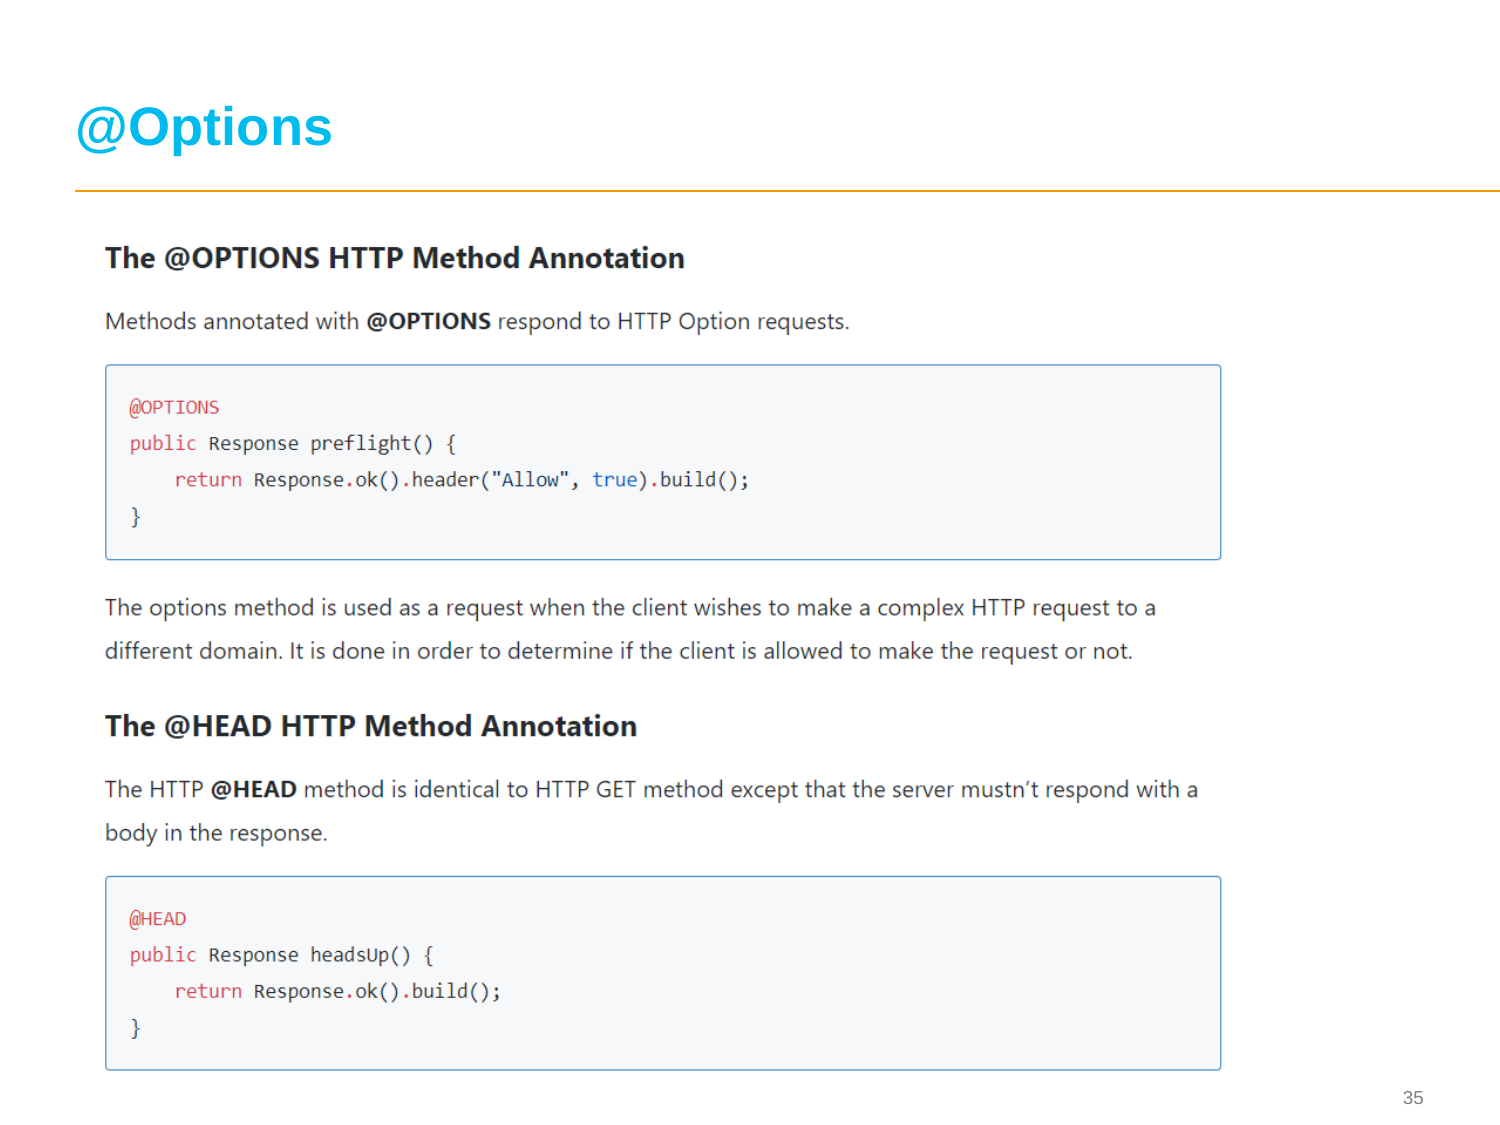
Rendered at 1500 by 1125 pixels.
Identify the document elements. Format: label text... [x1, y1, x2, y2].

title @Options [75, 27, 1422, 157]
picture [75, 194, 1276, 1095]
